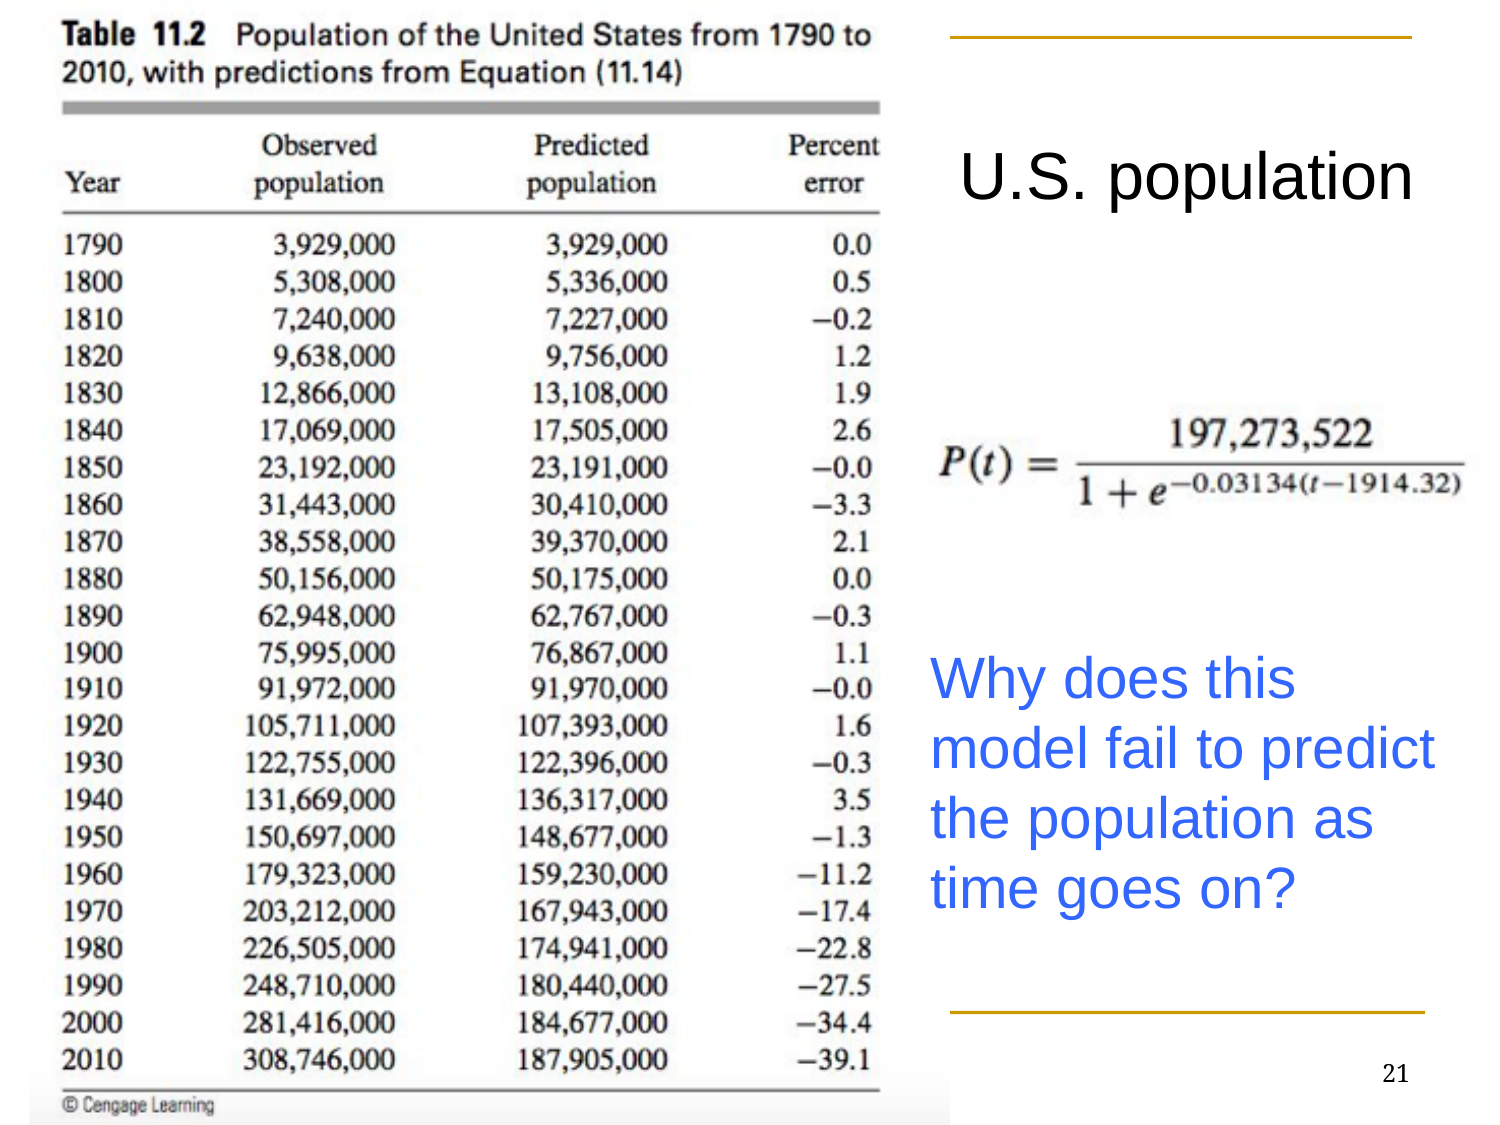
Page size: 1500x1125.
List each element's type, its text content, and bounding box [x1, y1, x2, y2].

text_box Why does this model fail to predict the population as time goes on? [954, 633, 1459, 928]
picture [29, 0, 1500, 1125]
slide_number 21 [1074, 1024, 1425, 1100]
text_box U.S. population [954, 125, 1430, 221]
